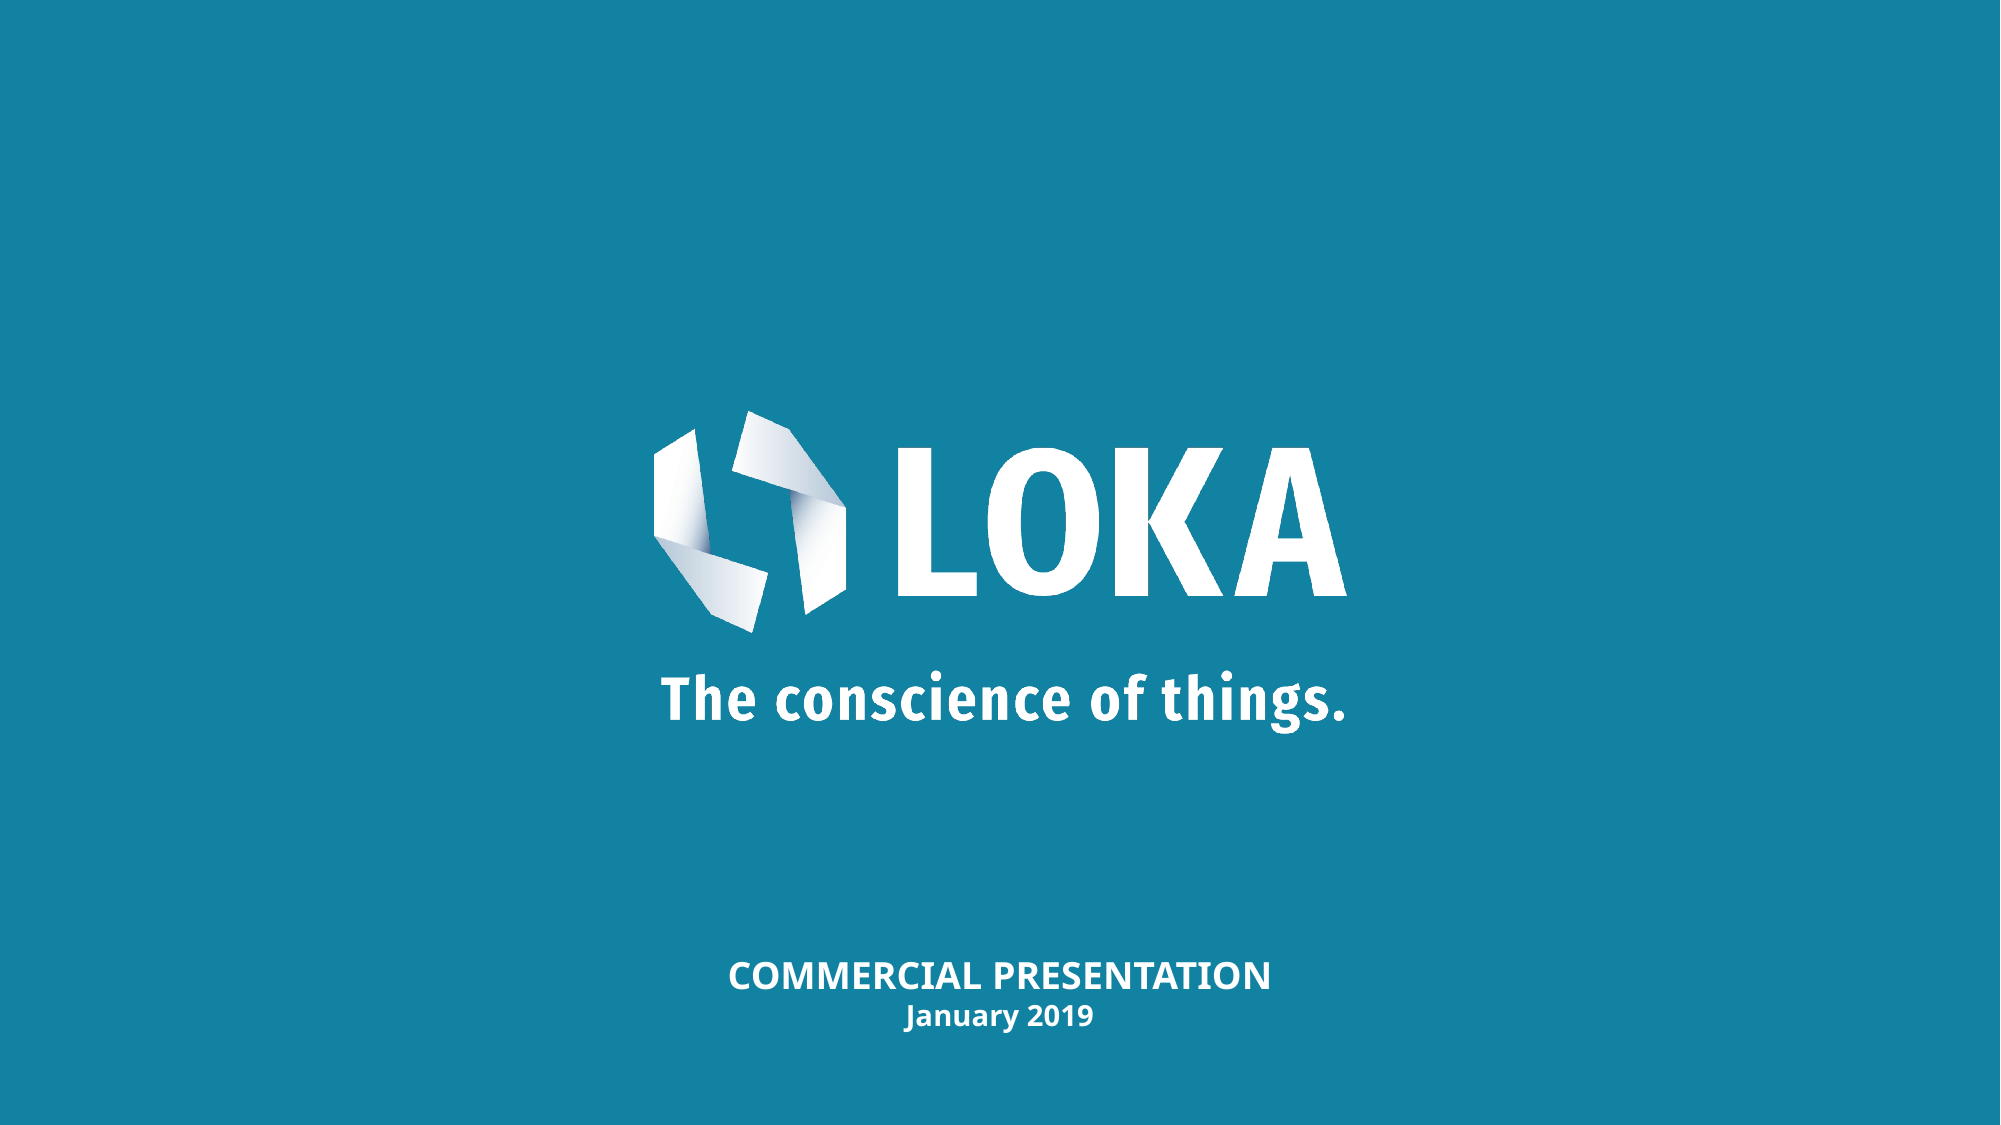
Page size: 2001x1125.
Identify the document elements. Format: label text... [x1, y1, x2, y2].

picture [335, 147, 1665, 896]
text_box COMMERCIAL PRESENTATION January 2019 [656, 944, 1344, 1085]
